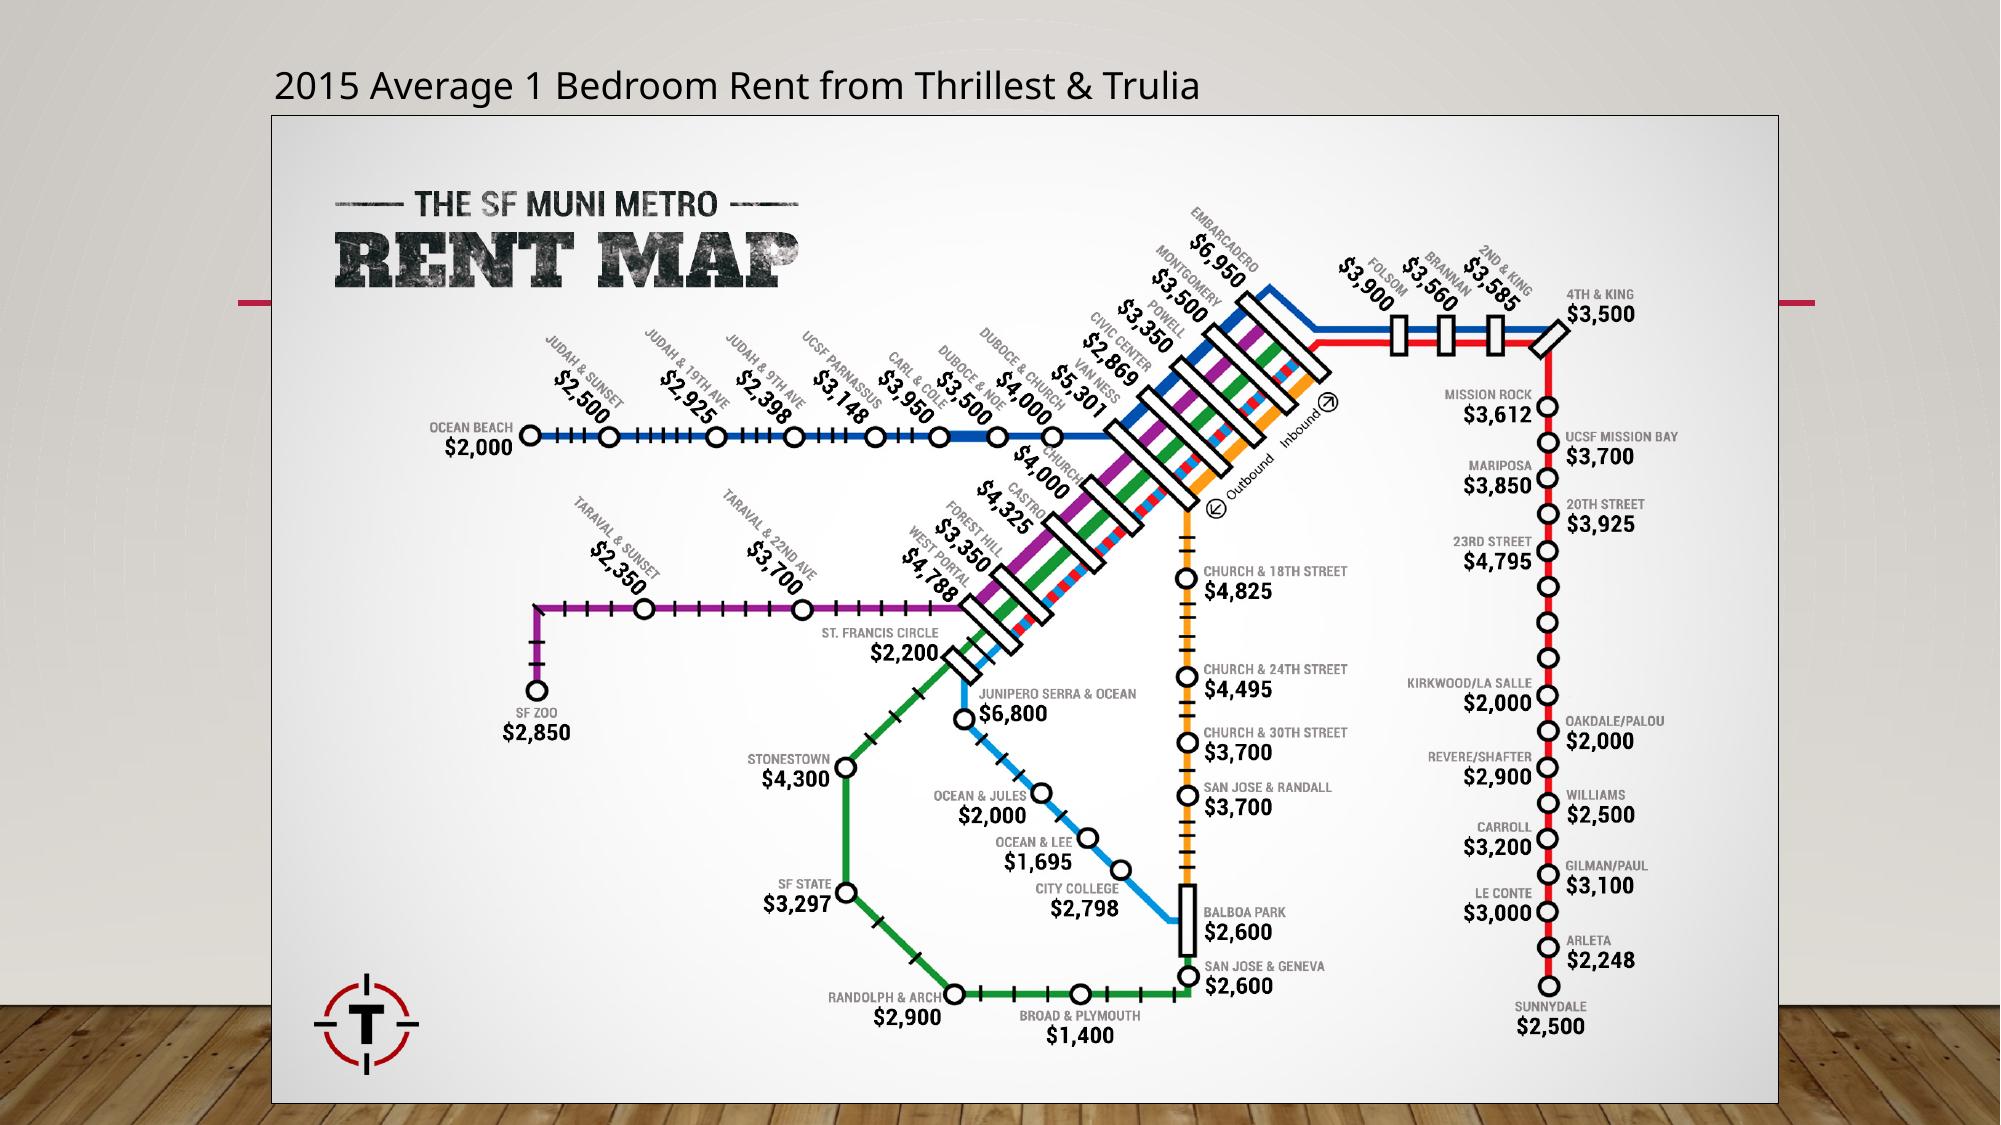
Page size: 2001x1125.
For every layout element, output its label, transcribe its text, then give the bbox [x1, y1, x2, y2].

text_box 2015 Average 1 Bedroom Rent from Thrillest & Trulia [259, 54, 1494, 115]
picture [0, 115, 2000, 1125]
